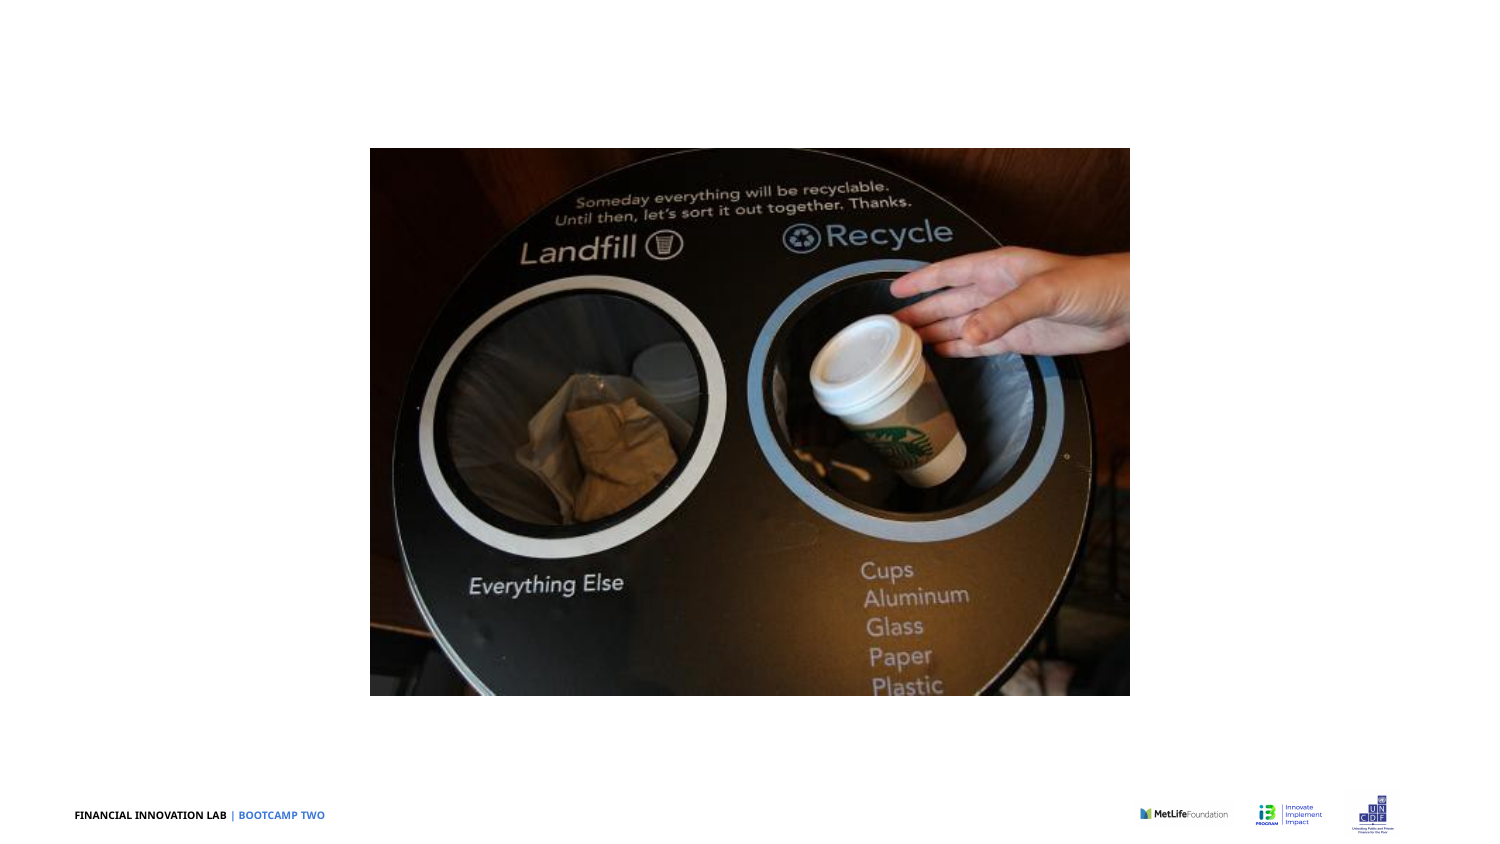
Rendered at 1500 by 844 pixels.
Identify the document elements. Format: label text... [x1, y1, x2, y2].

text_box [1134, 789, 1400, 837]
title FINANCIAL INNOVATION LAB | BOOTCAMP TWO [59, 793, 752, 837]
picture [370, 147, 1130, 696]
text_box [0, 782, 1500, 844]
